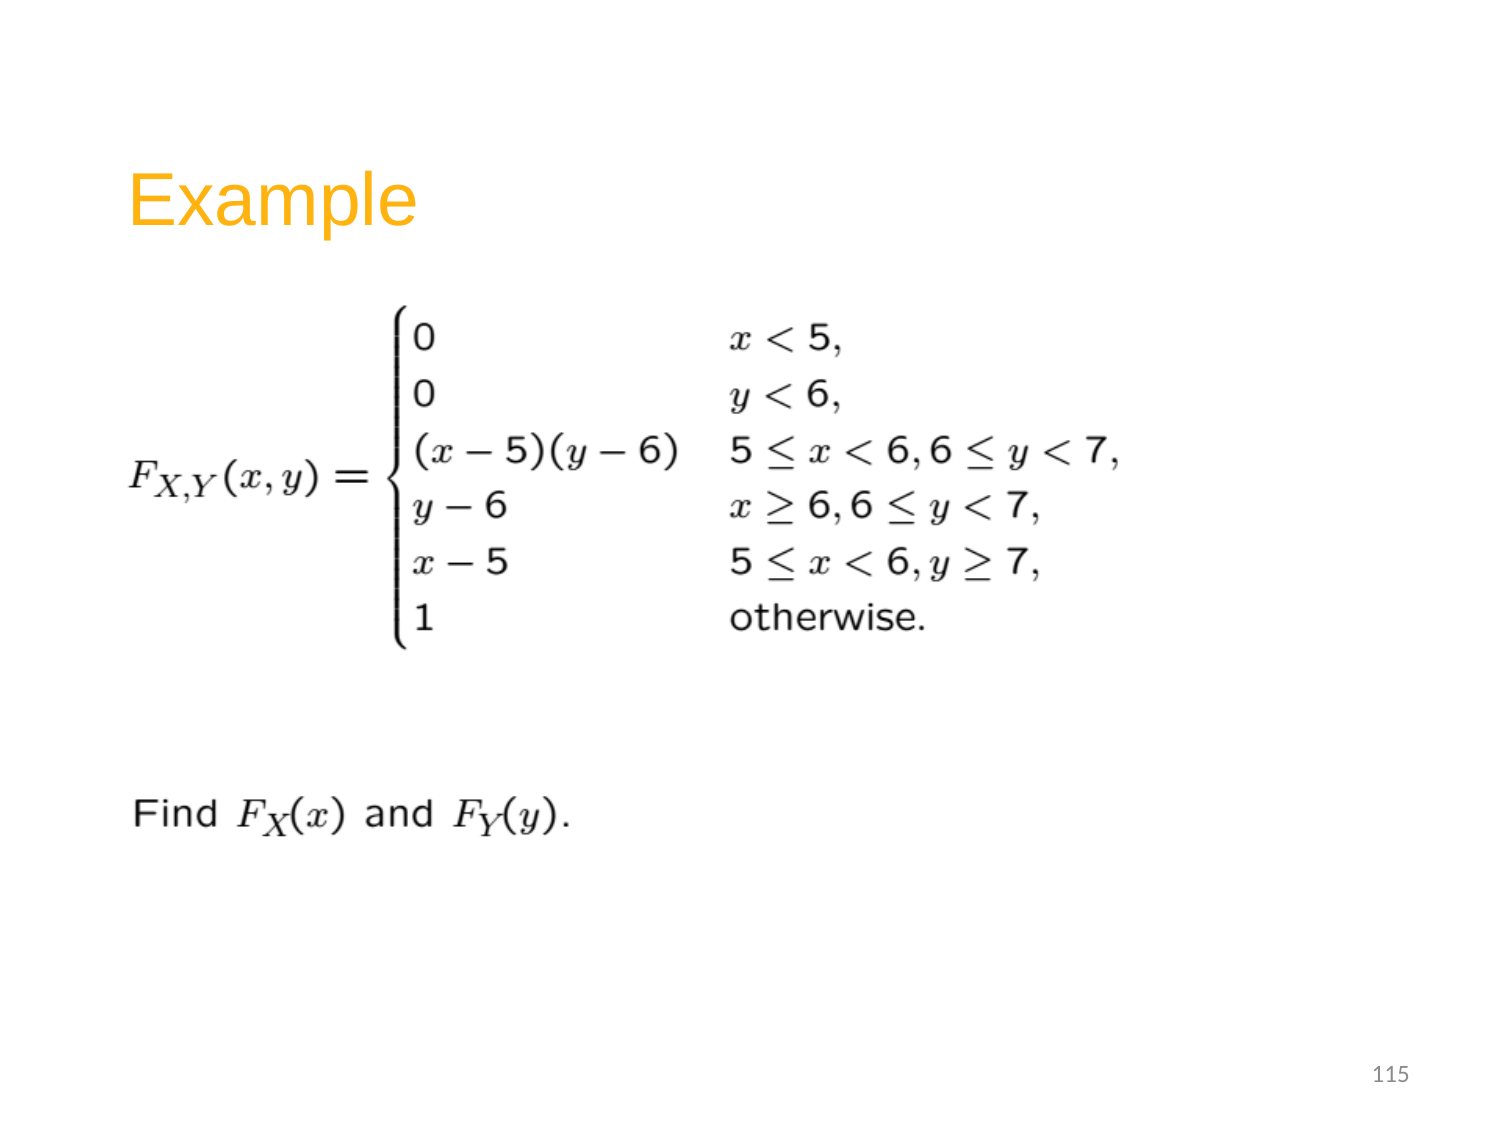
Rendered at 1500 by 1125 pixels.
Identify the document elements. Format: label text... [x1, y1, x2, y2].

slide_number 115 [1074, 1042, 1425, 1103]
picture [124, 787, 583, 838]
picture [87, 287, 1168, 657]
title Example [112, 12, 1388, 379]
